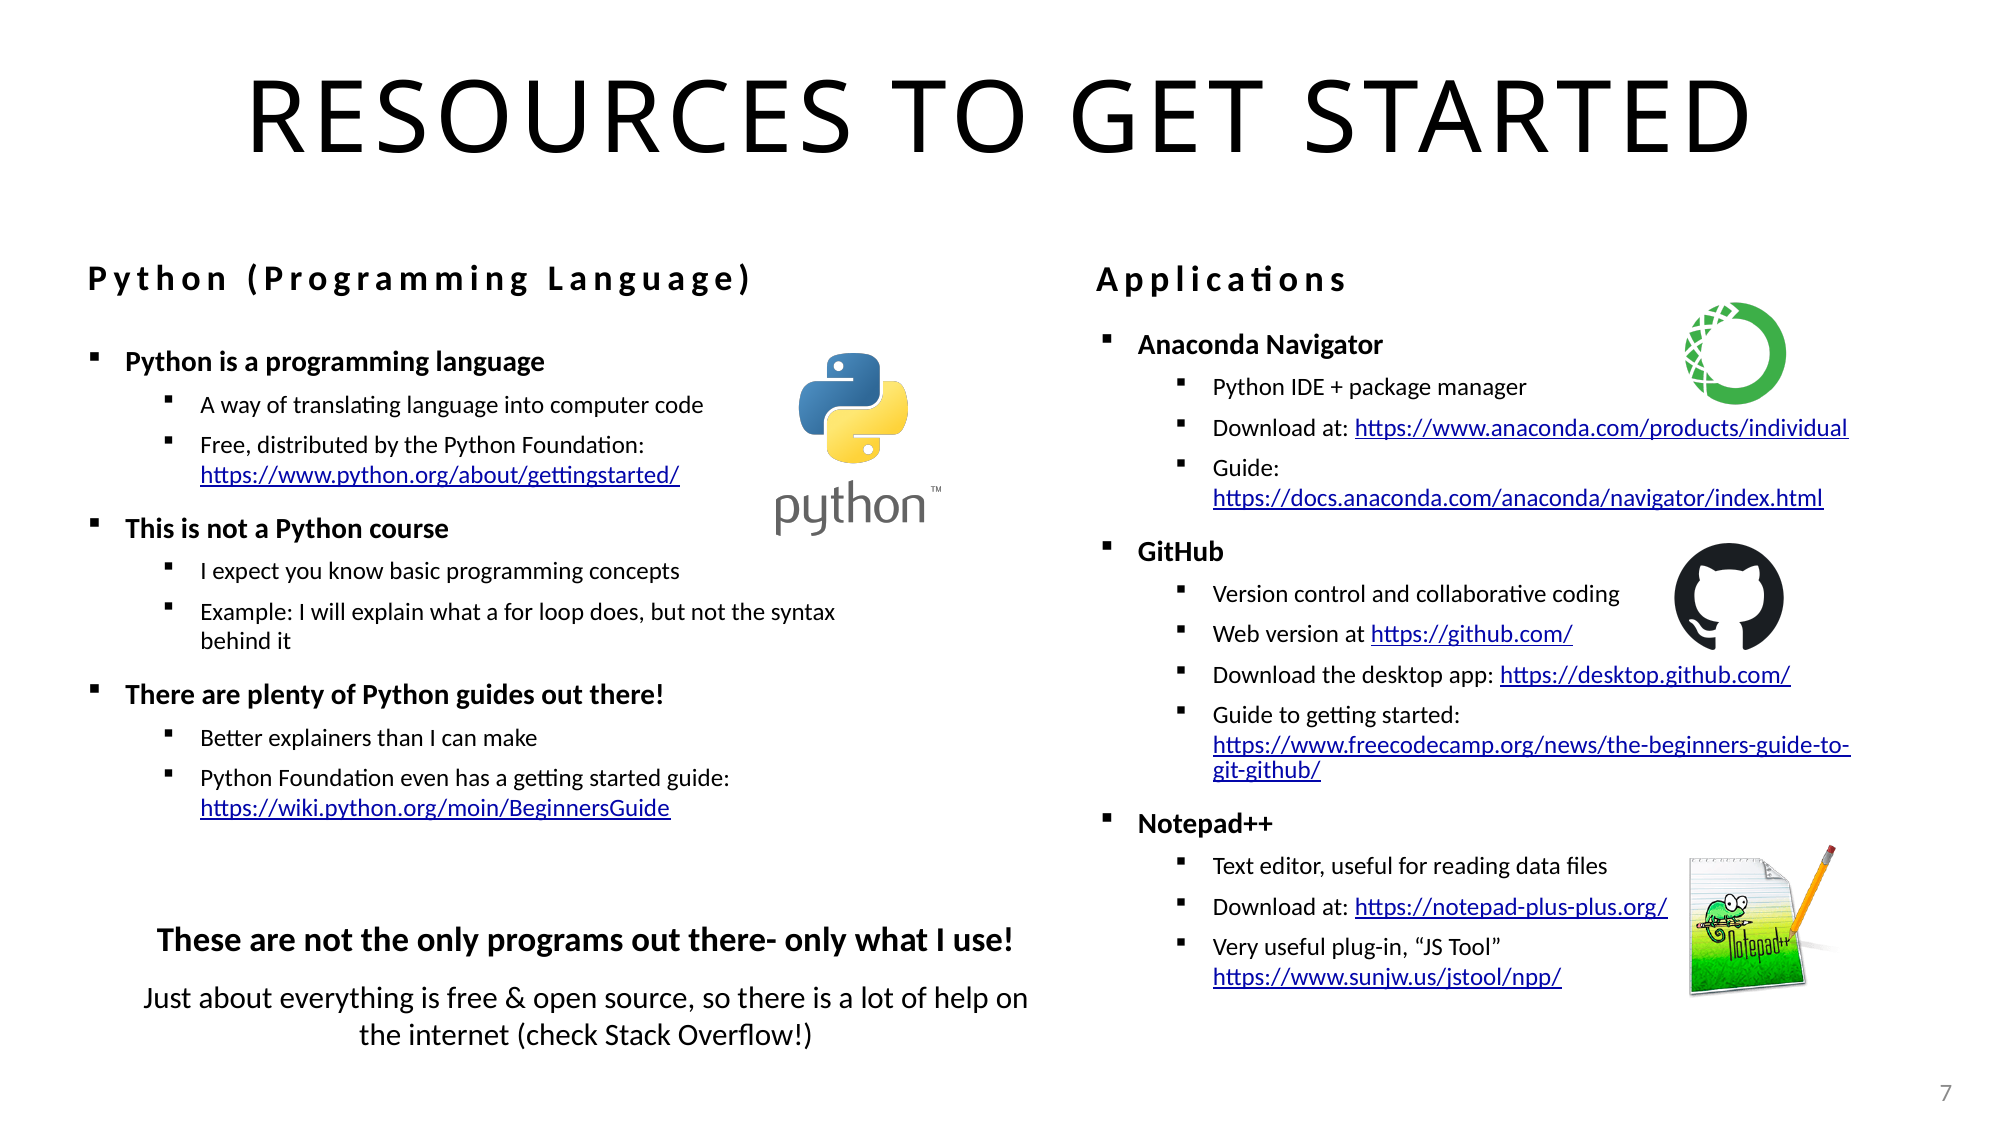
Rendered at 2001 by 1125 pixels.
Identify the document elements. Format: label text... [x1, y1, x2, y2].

text_box Applications [1081, 225, 1928, 307]
picture [776, 353, 941, 536]
picture [1642, 543, 1824, 654]
slide_number 7 [1894, 1061, 1968, 1121]
text_box These are not the only programs out there- only what I use! Just about everything is free & open source, so there is a lot of help on the internet (check Stack Overflow!) [123, 909, 1049, 1091]
list Python is a programming language A way of translating language into computer code Free, distributed by the Python Foundation: https://www.python.org/about/gettingstarted/ This is not a Python course I expect you know basic programming concepts Example: I will explain what a for loop does, but not the syntax behind it There are plenty of Python guides out there! Better explainers than I can make Python Foundation even has a getting started guide: https://wiki.python.org/moin/BeginnersGuide [72, 335, 919, 863]
list Anaconda Navigator Python IDE + package manager Download at: https://www.anaconda.com/products/individual Guide: https://docs.anaconda.com/anaconda/navigator/index.html GitHub Version control and collaborative coding Web version at https://github.com/ Download the desktop app: https://desktop.github.com/ Guide to getting started: https://www.freecodecamp.org/news/the-beginners-guide-to-git-github/ Notepad++ Text editor, useful for reading data files Download at: https://notepad-plus-plus.org/ Very useful plug-in, “JS Tool” https://www.sunjw.us/jstool/npp/ [1085, 317, 1877, 1045]
title Resources to get started [97, 0, 1903, 226]
list Python (Programming Language) [72, 225, 919, 307]
picture [1669, 294, 1797, 413]
picture [1680, 841, 1840, 1001]
